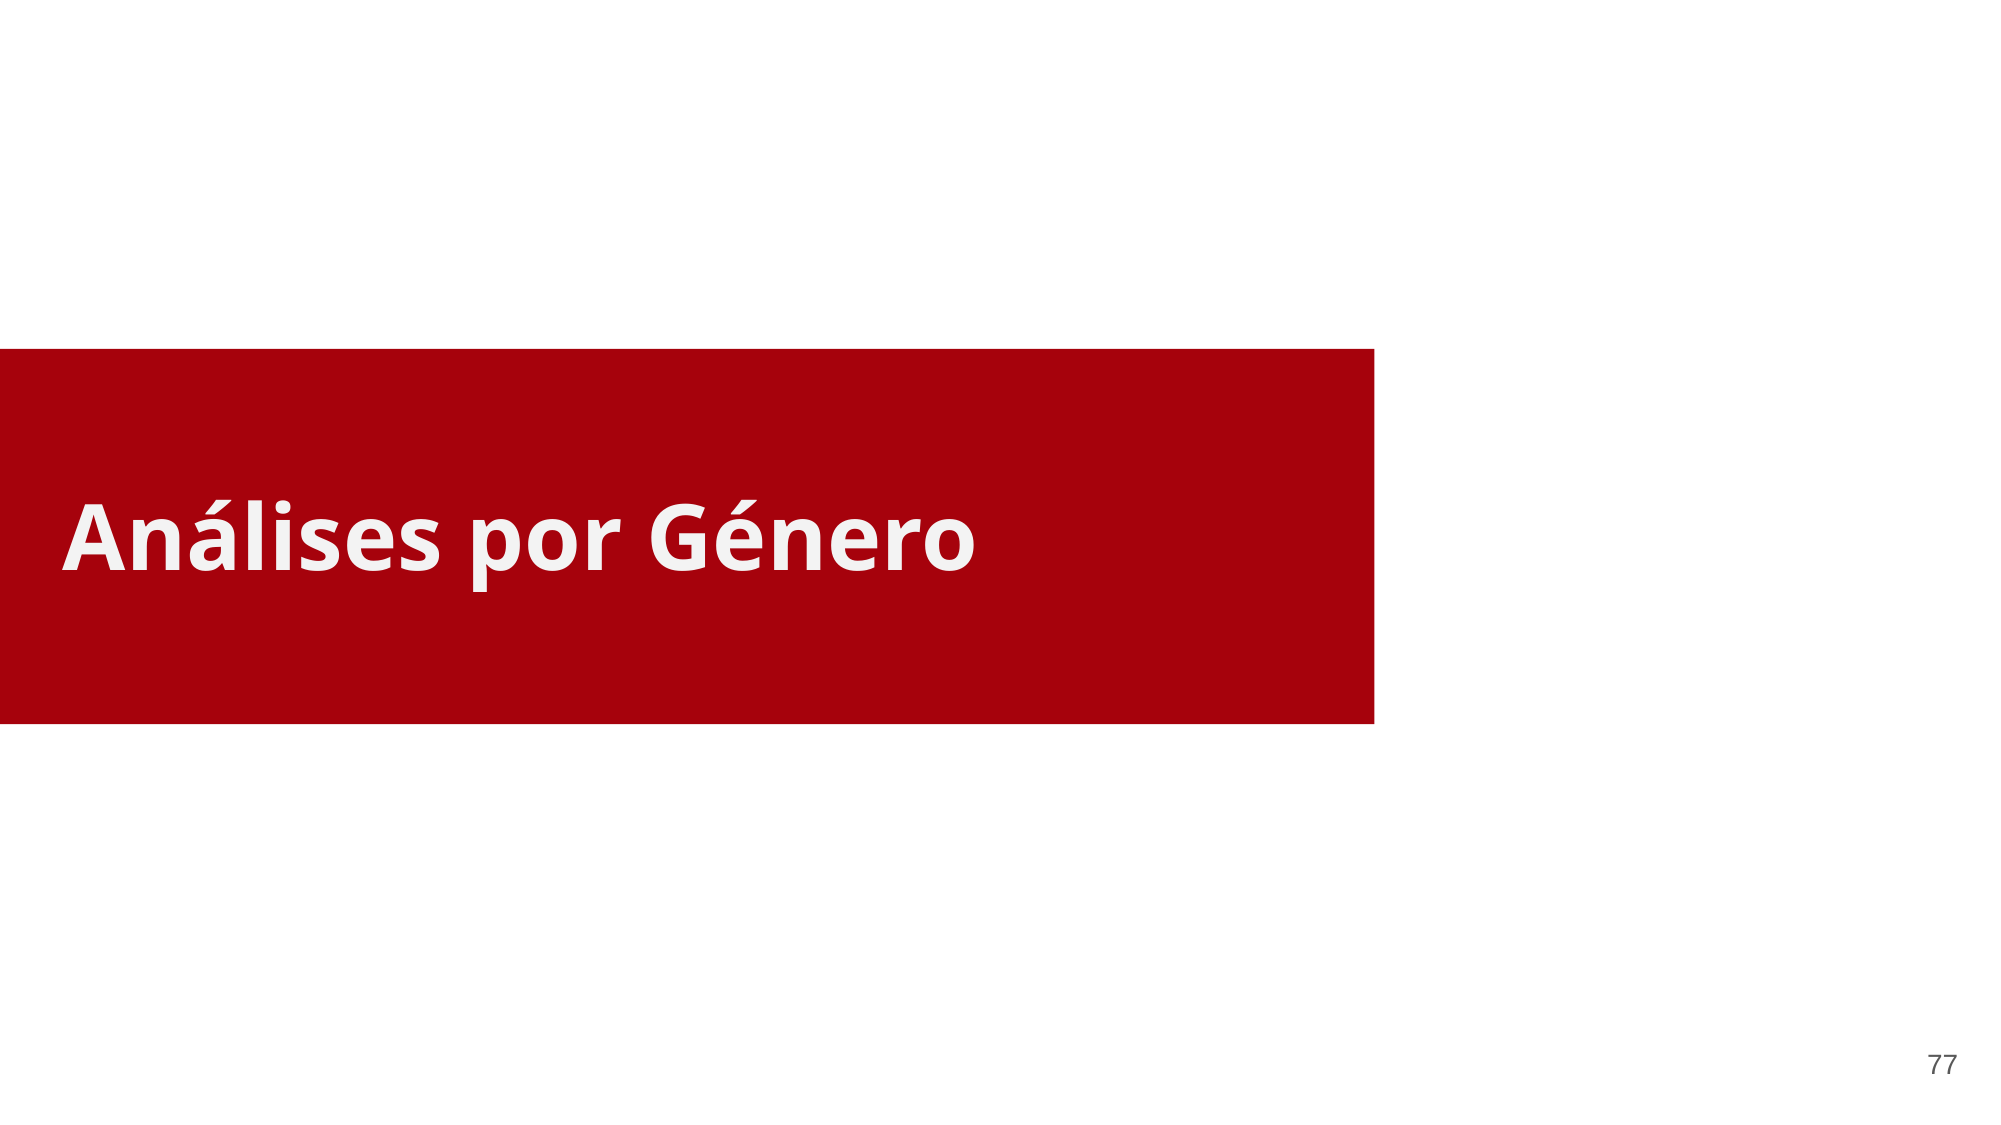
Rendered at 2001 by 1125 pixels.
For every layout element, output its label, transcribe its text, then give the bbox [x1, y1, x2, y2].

title Análises por Género [47, 412, 1359, 669]
slide_number 77 [1853, 1019, 1974, 1106]
